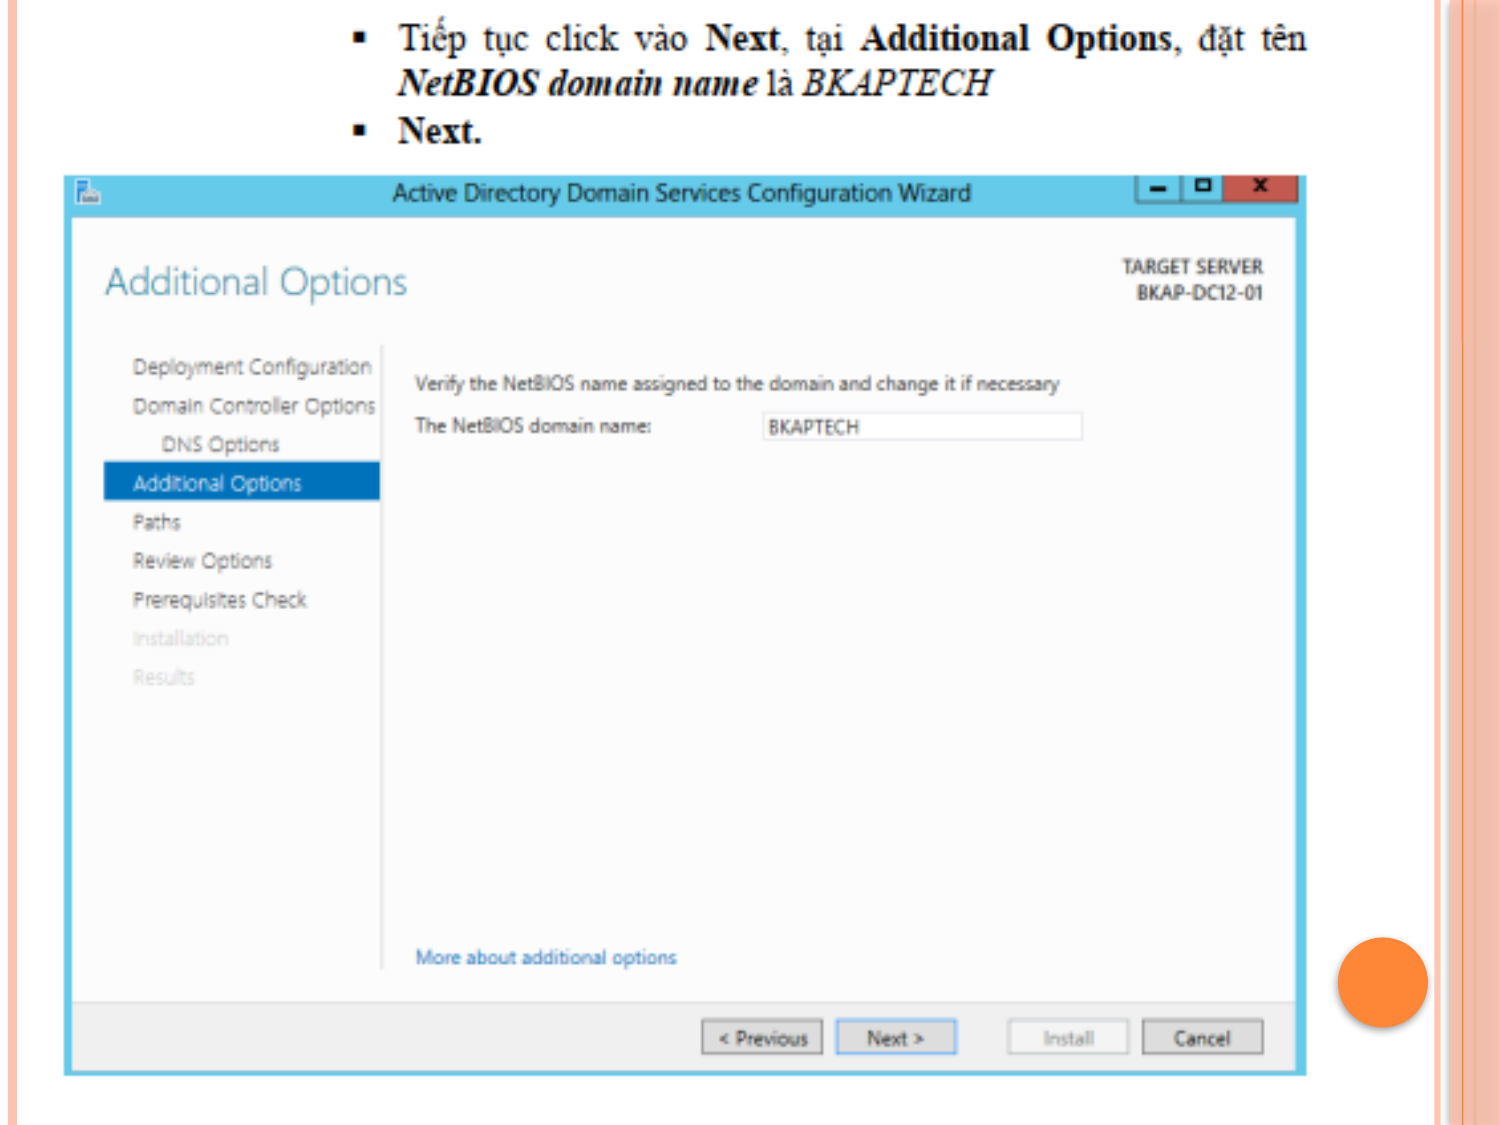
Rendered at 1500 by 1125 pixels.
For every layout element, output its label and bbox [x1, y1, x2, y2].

picture [40, 0, 1317, 1103]
